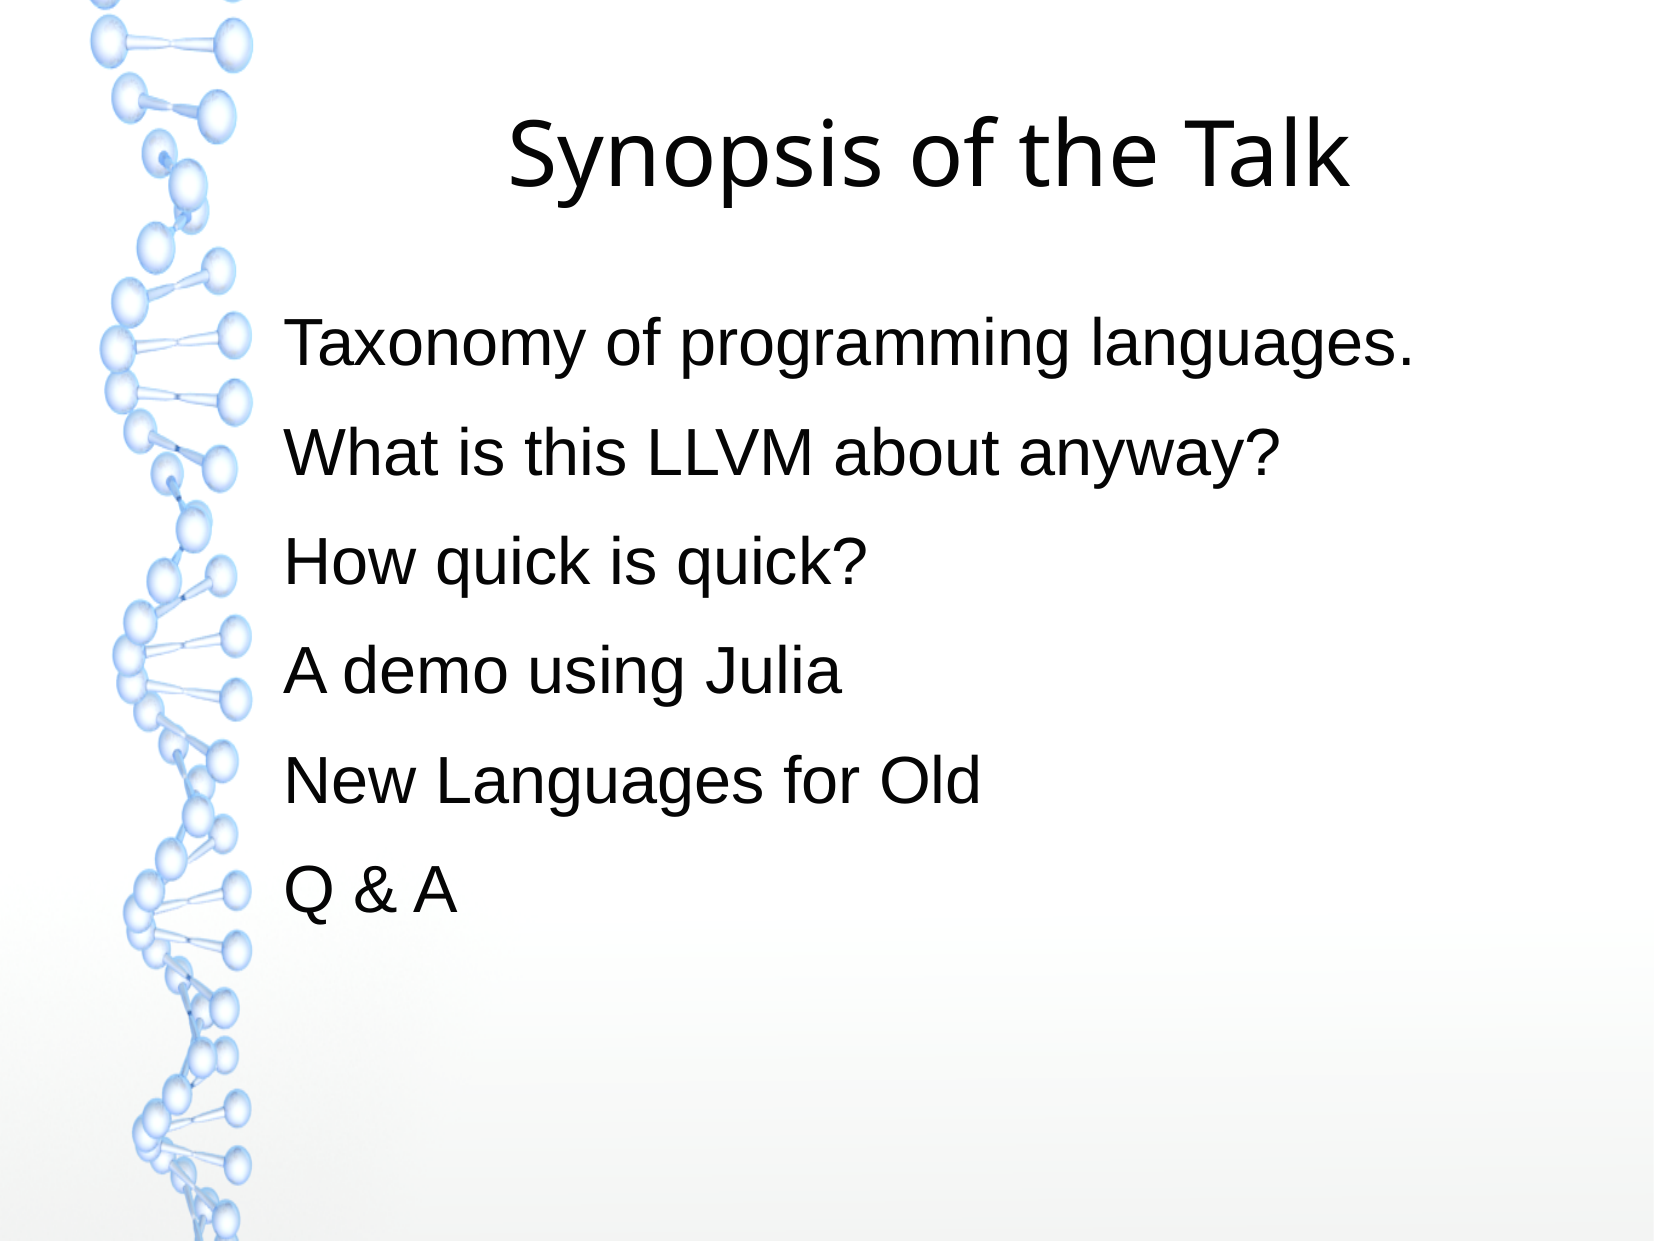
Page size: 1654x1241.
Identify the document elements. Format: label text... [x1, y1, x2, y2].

picture [0, 0, 1654, 1241]
list Taxonomy of programming languages. What is this LLVM about anyway? How quick is quick? A demo using Julia New Languages for Old Q & A [265, 299, 1595, 1019]
title Synopsis of the Talk [265, 47, 1595, 252]
